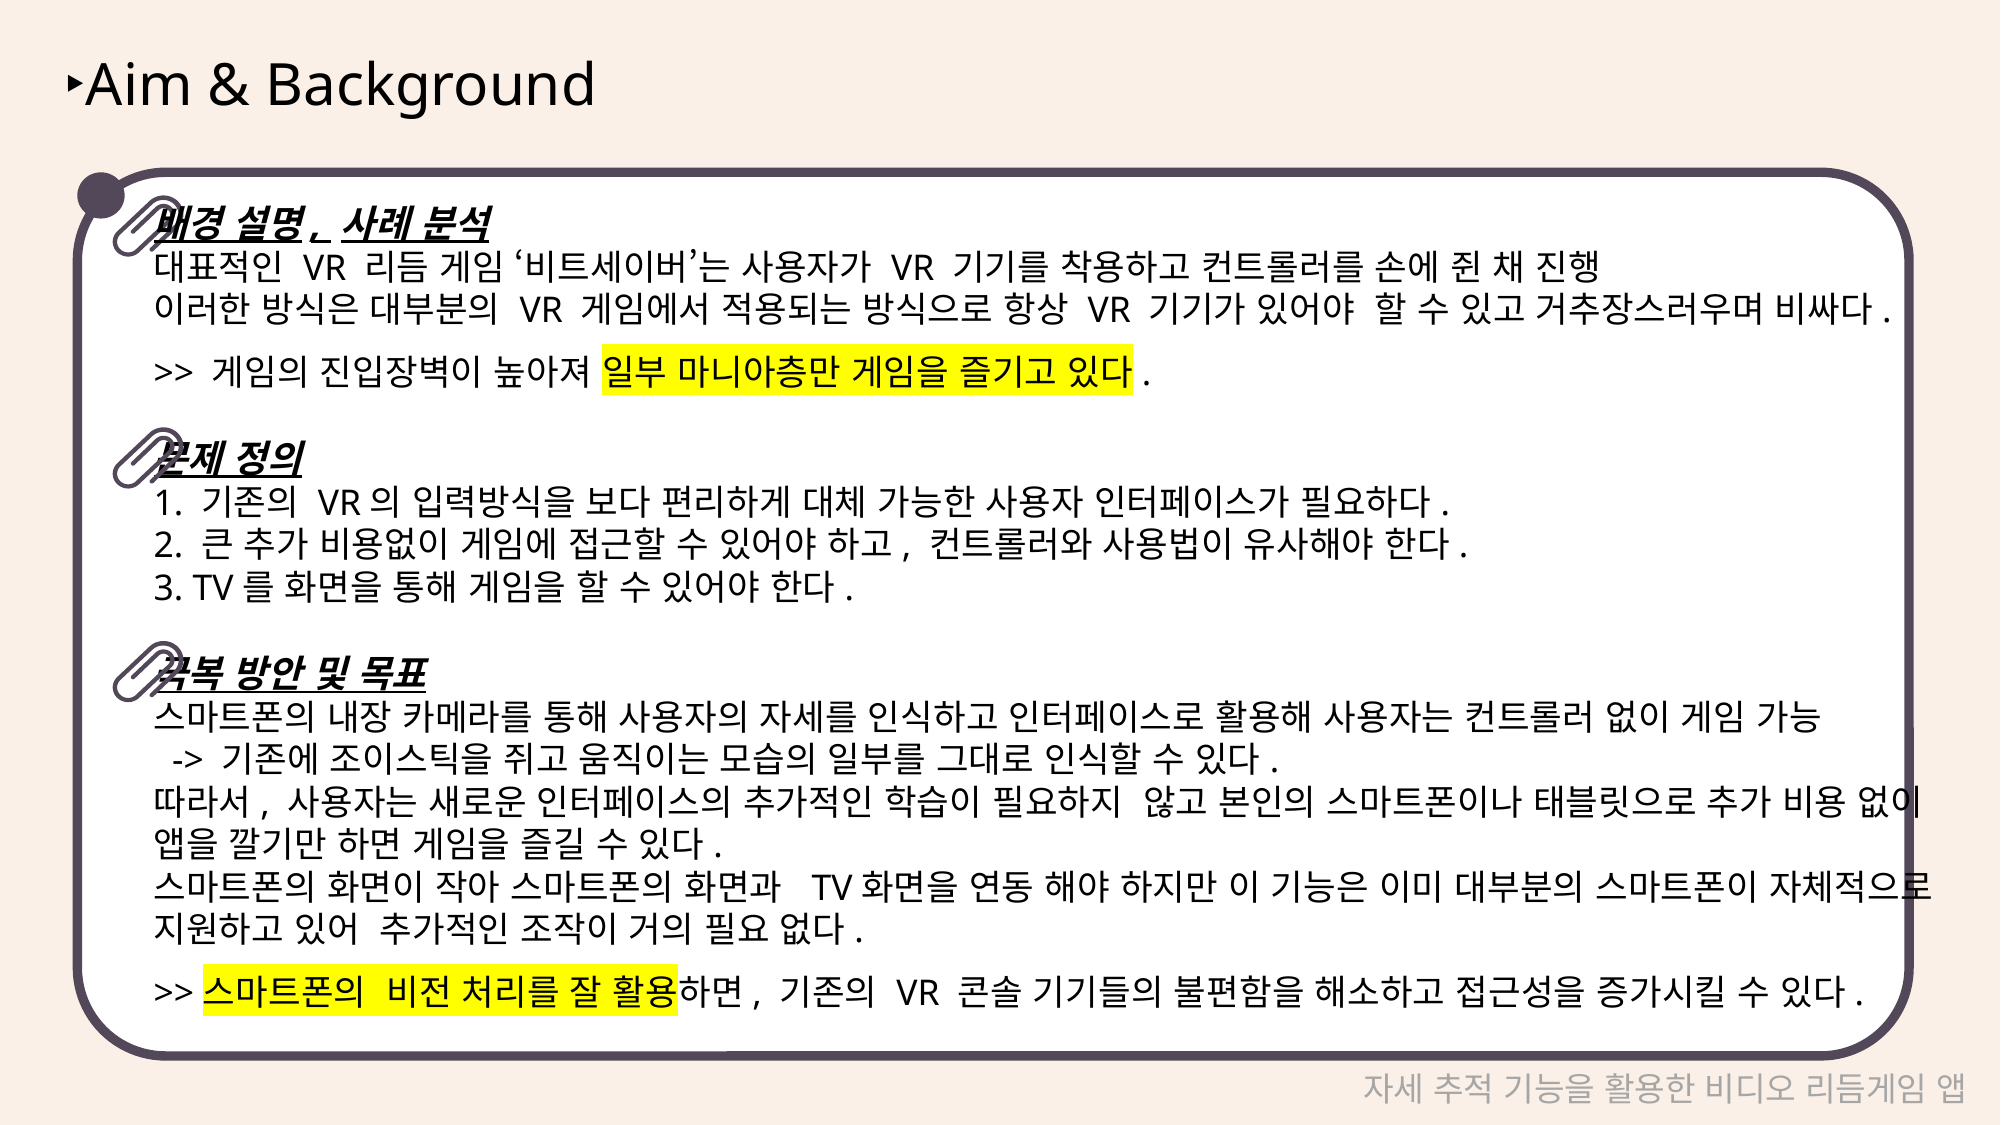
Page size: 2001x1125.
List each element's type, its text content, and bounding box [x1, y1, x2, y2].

text_box 배경 설명, 사례 분석 대표적인 VR 리듬 게임 ‘비트세이버’는 사용자가 VR 기기를 착용하고 컨트롤러를 손에 쥔 채 진행 이러한 방식은 대부분의 VR 게임에서 적용되는 방식으로 항상 VR 기기가 있어야 할 수 있고 거추장스러우며 비싸다. >> 게임의 진입장벽이 높아져 일부 마니아층만 게임을 즐기고 있다. 문제 정의 1. 기존의 VR의 입력방식을 보다 편리하게 대체 가능한 사용자 인터페이스가 필요하다. 2. 큰 추가 비용없이 게임에 접근할 수 있어야 하고, 컨트롤러와 사용법이 유사해야 한다. 3. TV를 화면을 통해 게임을 할 수 있어야 한다. 극복 방안 및 목표 스마트폰의 내장 카메라를 통해 사용자의 자세를 인식하고 인터페이스로 활용해 사용자는 컨트롤러 없이 게임 가능 -> 기존에 조이스틱을 쥐고 움직이는 모습의 일부를 그대로 인식할 수 있다. 따라서, 사용자는 새로운 인터페이스의 추가적인 학습이 필요하지 않고 본인의 스마트폰이나 태블릿으로 추가 비용 없이 앱을 깔기만 하면 게임을 즐길 수 있다. 스마트폰의 화면이 작아 스마트폰의 화면과 TV화면을 연동 해야 하지만 이 기능은 이미 대부분의 스마트폰이 자체적으로 지원하고 있어 추가적인 조작이 거의 필요 없다. >>스마트폰의 비전 처리를 잘 활용하면, 기존의 VR 콘솔 기기들의 불편함을 해소하고 접근성을 증가시킬 수 있다. [138, 192, 1949, 1020]
text_box 자세 추적 기능을 활용한 비디오 리듬게임 앱 개발 [1313, 1040, 2000, 1125]
text_box [112, 211, 138, 257]
text_box ‣Aim & Background [49, 39, 613, 125]
text_box [112, 641, 184, 703]
text_box [76, 218, 86, 249]
text_box [76, 171, 126, 220]
text_box [112, 427, 184, 489]
text_box [76, 171, 1894, 1057]
